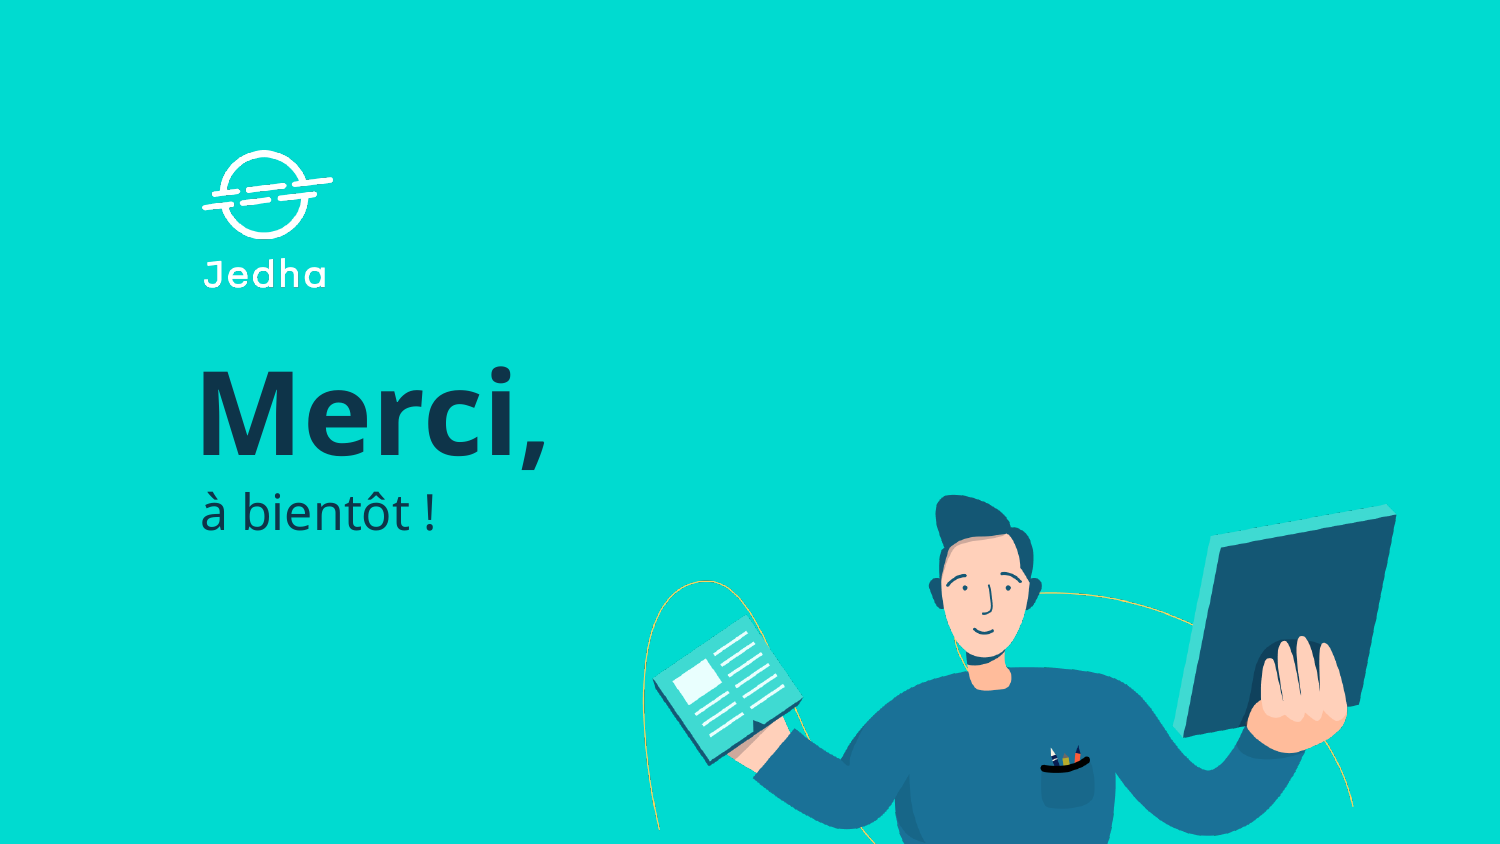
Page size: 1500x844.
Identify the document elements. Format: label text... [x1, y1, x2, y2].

title Merci, [178, 323, 1051, 438]
picture [201, 149, 334, 289]
title à bientôt ! [185, 465, 1058, 580]
picture [642, 492, 1398, 844]
